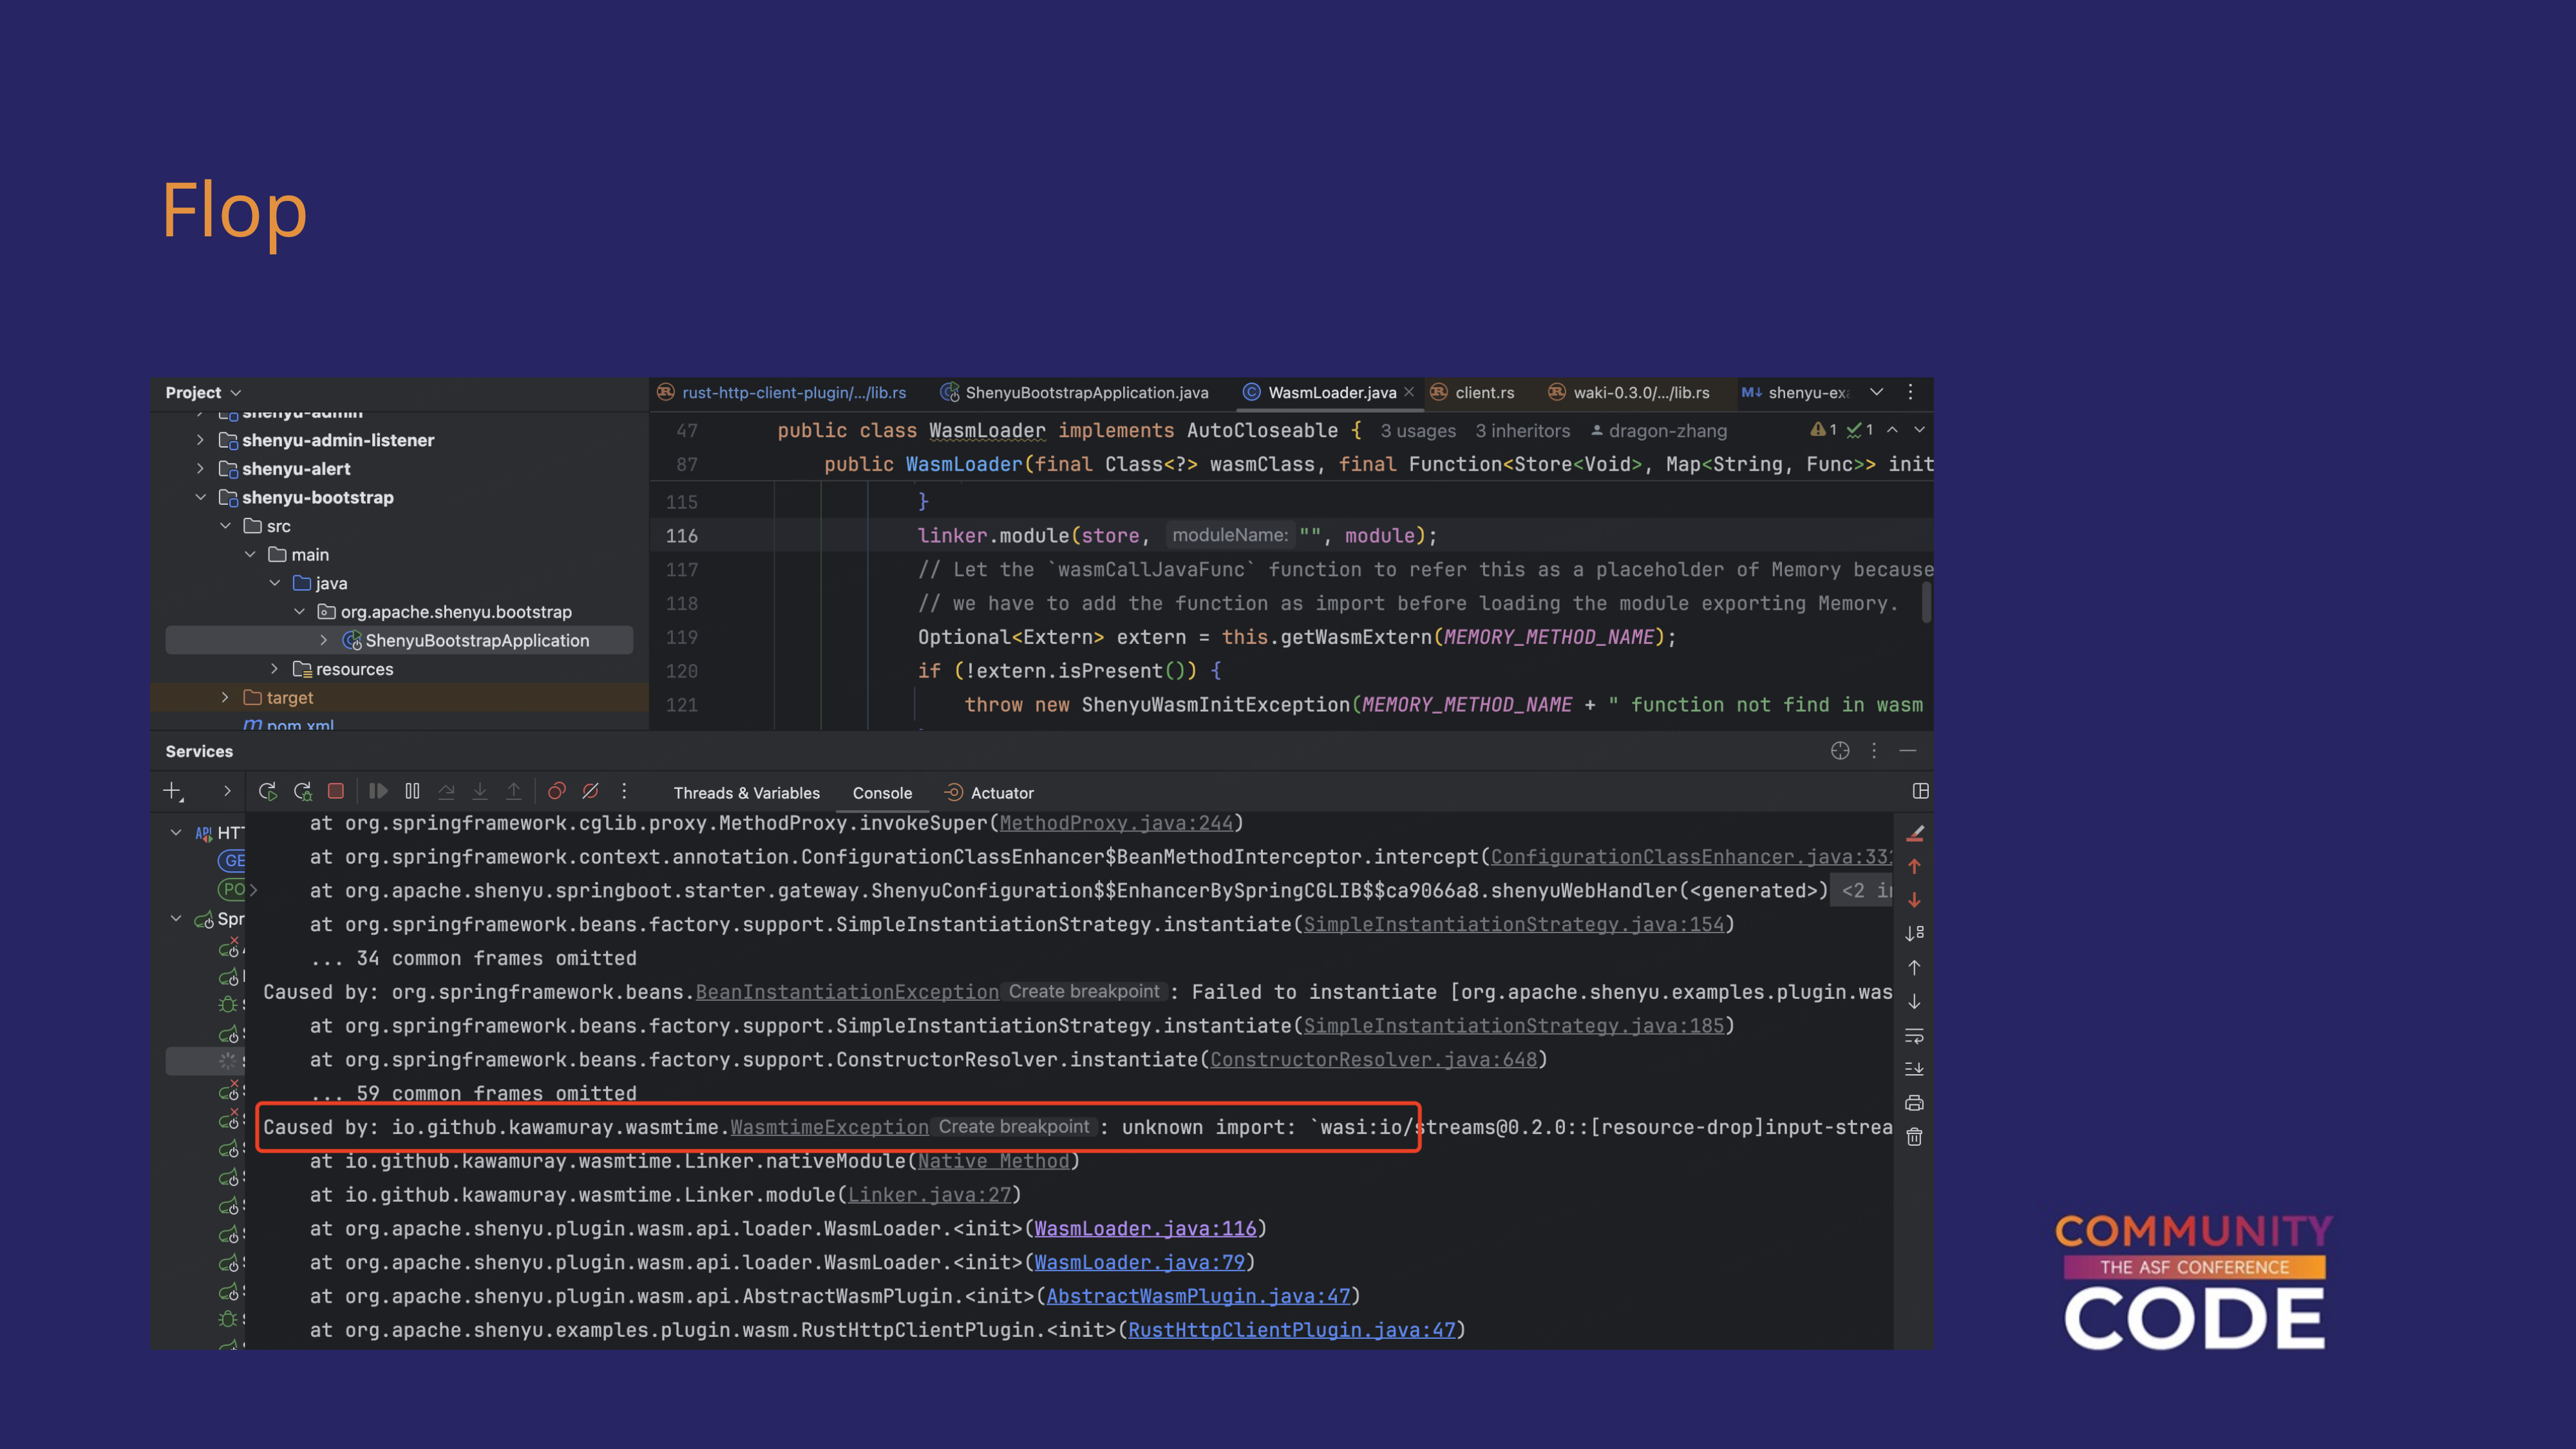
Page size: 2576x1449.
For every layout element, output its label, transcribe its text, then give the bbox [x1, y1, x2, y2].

list Flop [150, 147, 1127, 278]
picture [0, 0, 2576, 1449]
